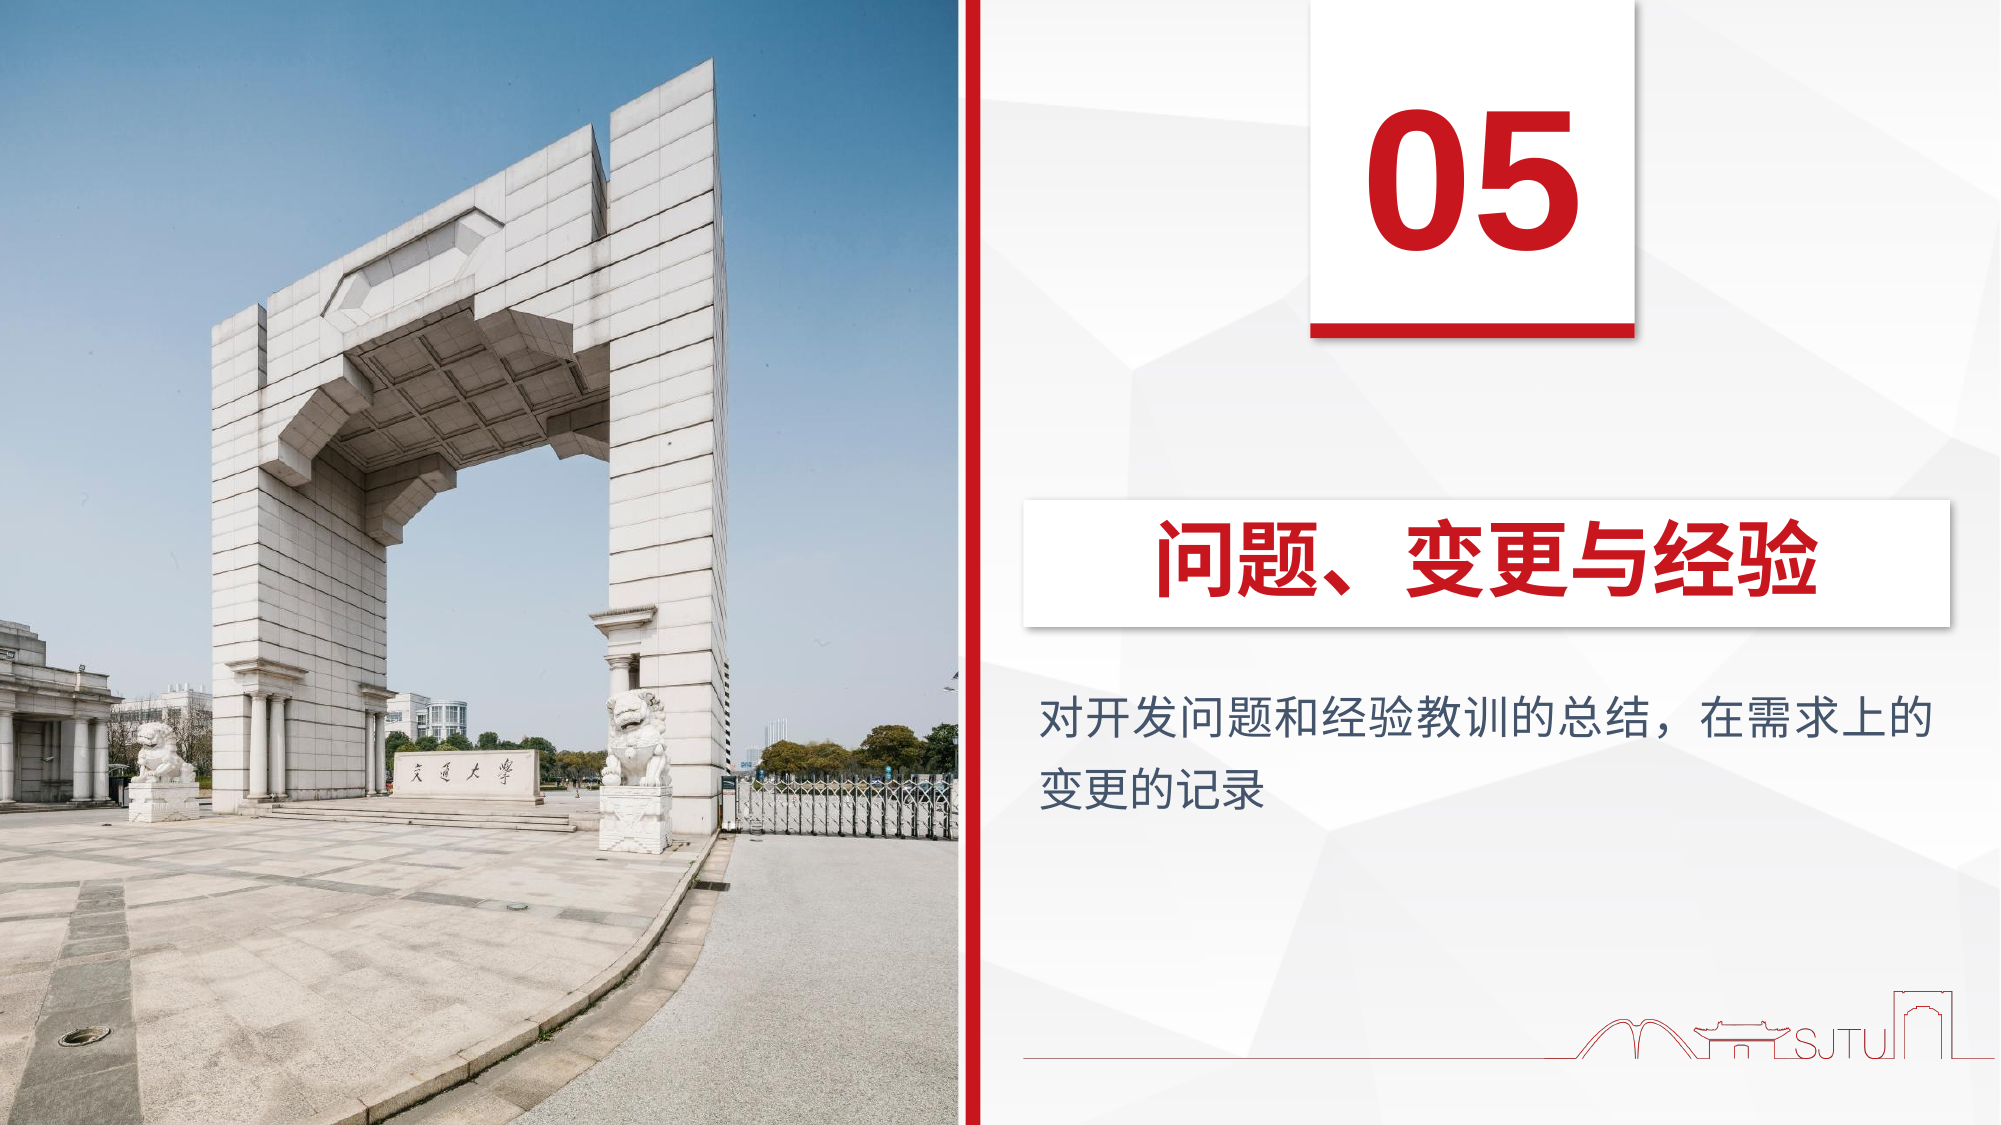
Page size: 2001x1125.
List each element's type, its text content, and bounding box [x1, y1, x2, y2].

list 对开发问题和经验教训的总结，在需求上的变更的记录 [1023, 665, 1950, 917]
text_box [1310, 0, 1635, 339]
picture [981, 0, 2000, 1125]
title 问题、变更与经验 [1023, 499, 1950, 627]
picture [0, 0, 965, 1125]
